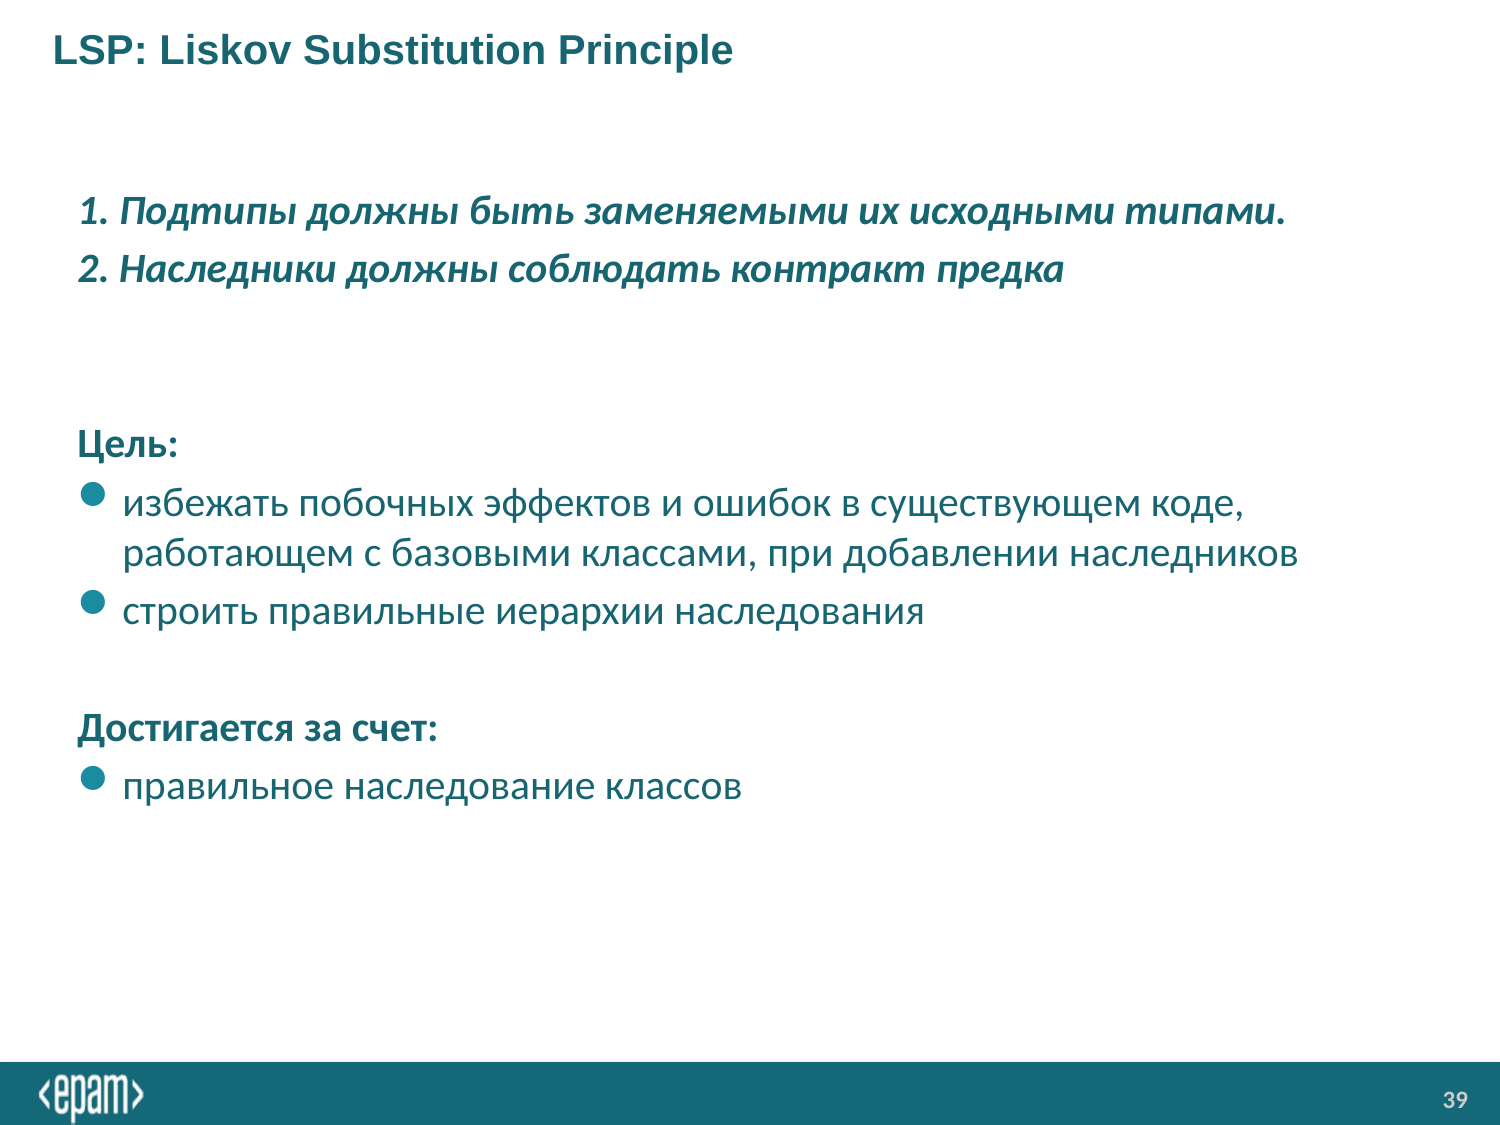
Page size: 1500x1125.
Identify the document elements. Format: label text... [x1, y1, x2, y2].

title LSP: Liskov Substitution Principle [0, 0, 1500, 95]
picture [38, 1074, 144, 1125]
text_box 1. Подтипы должны быть заменяемыми их исходными типами. 2. Наследники должны соблюдать контракт предка Цель: избежать побочных эффектов и ошибок в существующем коде, работающем с базовыми классами, при добавлении наследников строить правильные иерархии наследования Достигается за счет: правильное наследование классов [62, 174, 1438, 950]
